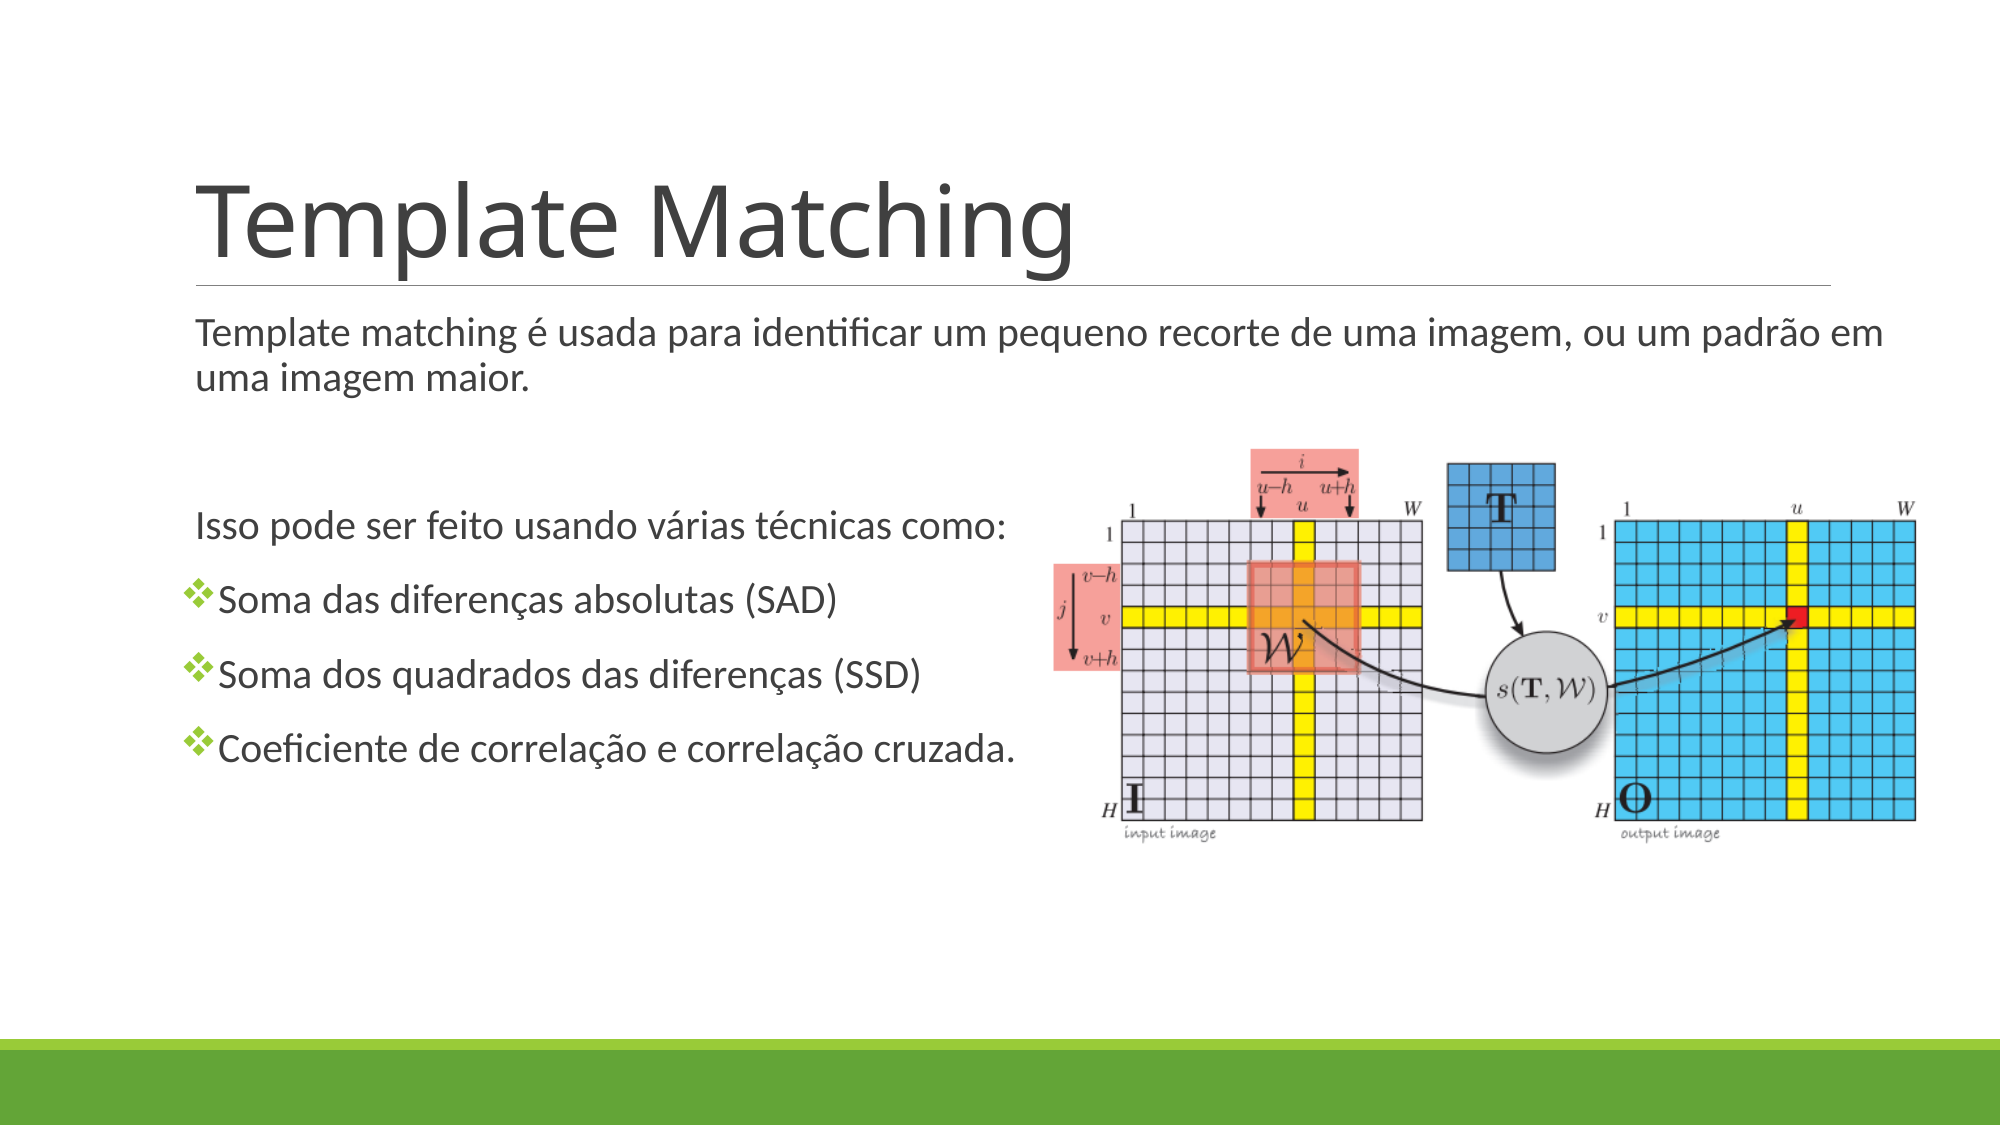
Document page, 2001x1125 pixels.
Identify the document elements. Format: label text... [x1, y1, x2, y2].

list Template matching é usada para identificar um pequeno recorte de uma imagem, ou um padrão em uma imagem maior. Isso pode ser feito usando várias técnicas como: Soma das diferenças absolutas (SAD) Soma dos quadrados das diferenças (SSD) Coeficiente de correlação e correlação cruzada. [180, 302, 1918, 963]
title Template Matching [180, 47, 1830, 285]
picture [1025, 436, 1942, 868]
